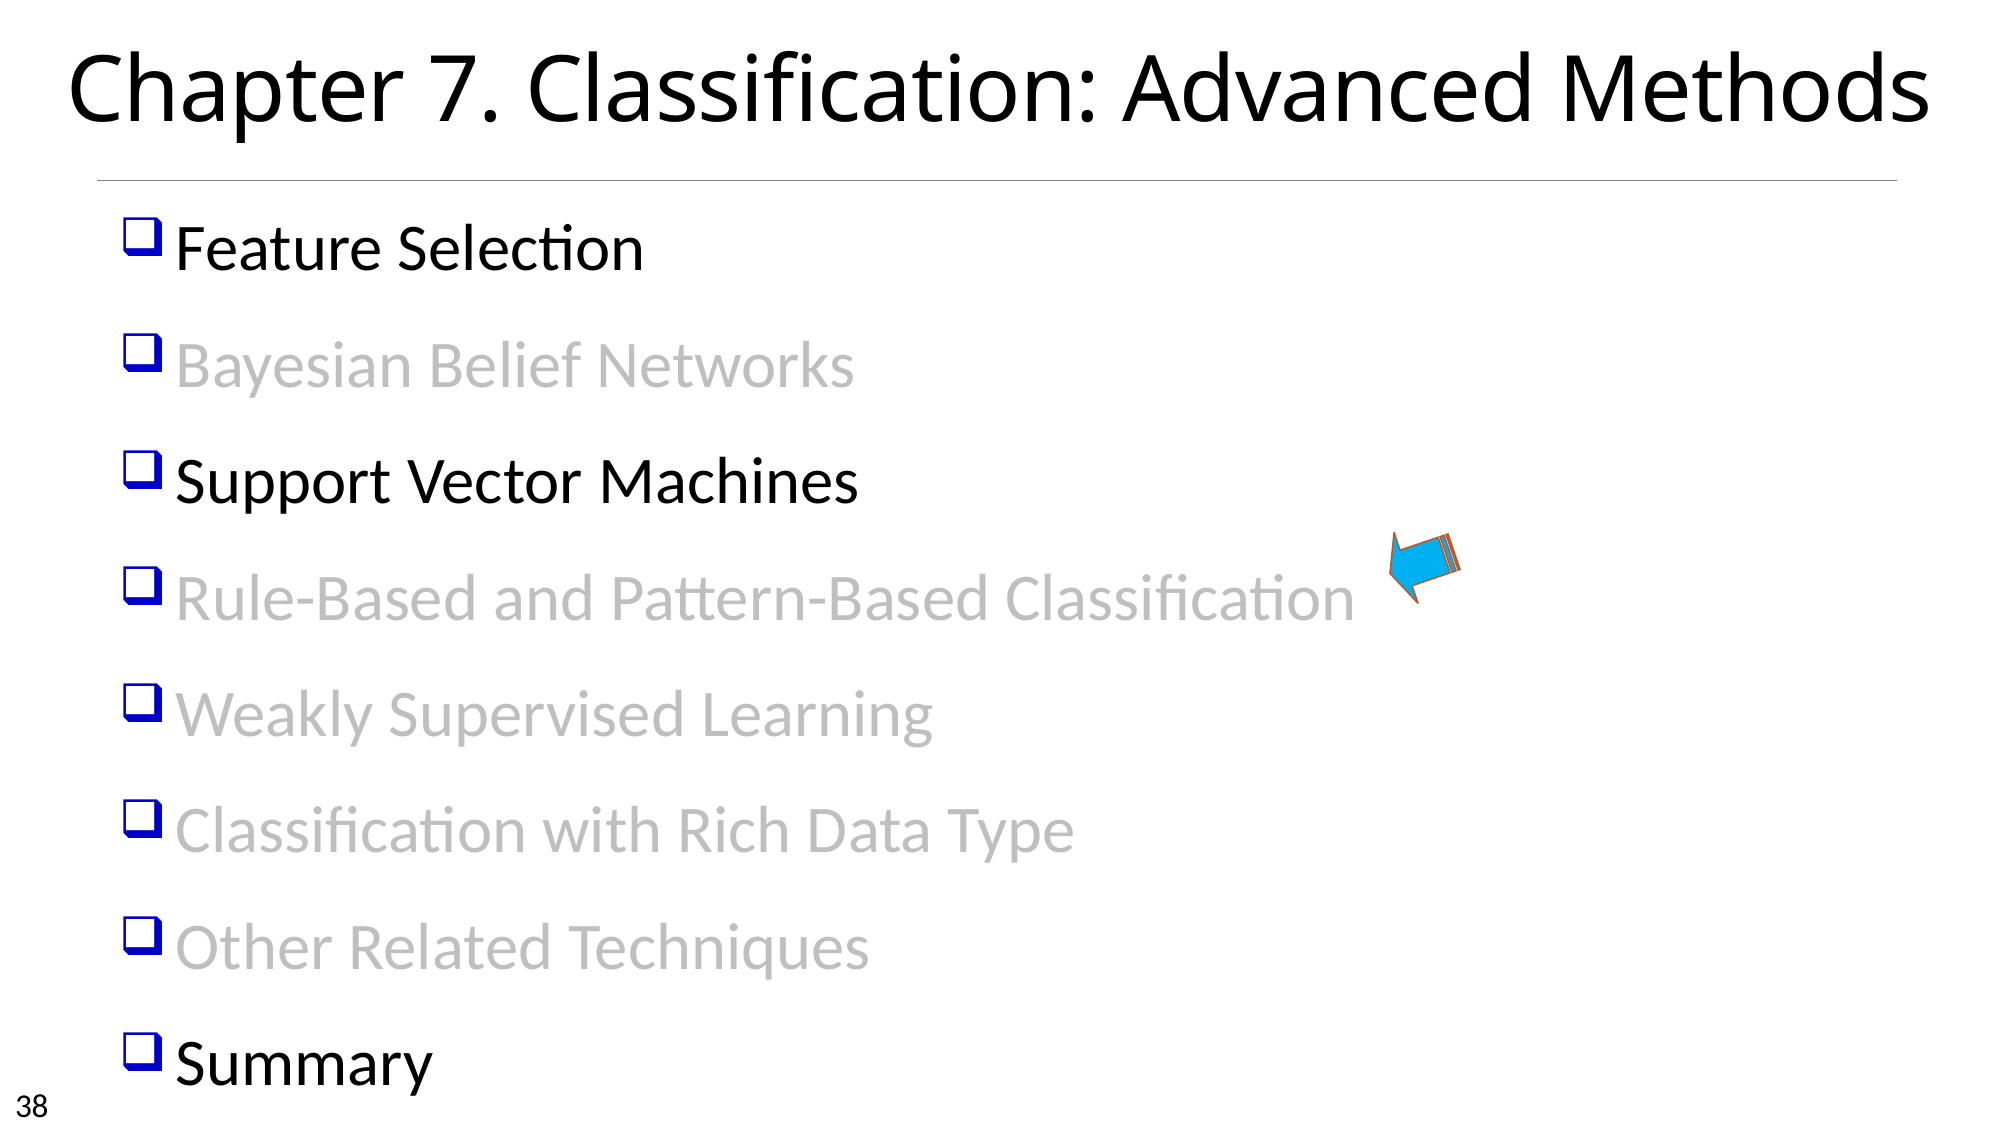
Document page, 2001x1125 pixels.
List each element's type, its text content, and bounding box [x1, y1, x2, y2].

title Chapter 7. Classification: Advanced Methods [0, 0, 2000, 186]
text_box [1389, 532, 1461, 604]
list Feature Selection Bayesian Belief Networks Support Vector Machines Rule-Based and Pattern-Based Classification Weakly Supervised Learning Classification with Rich Data Type Other Related Techniques Summary [104, 172, 1896, 988]
